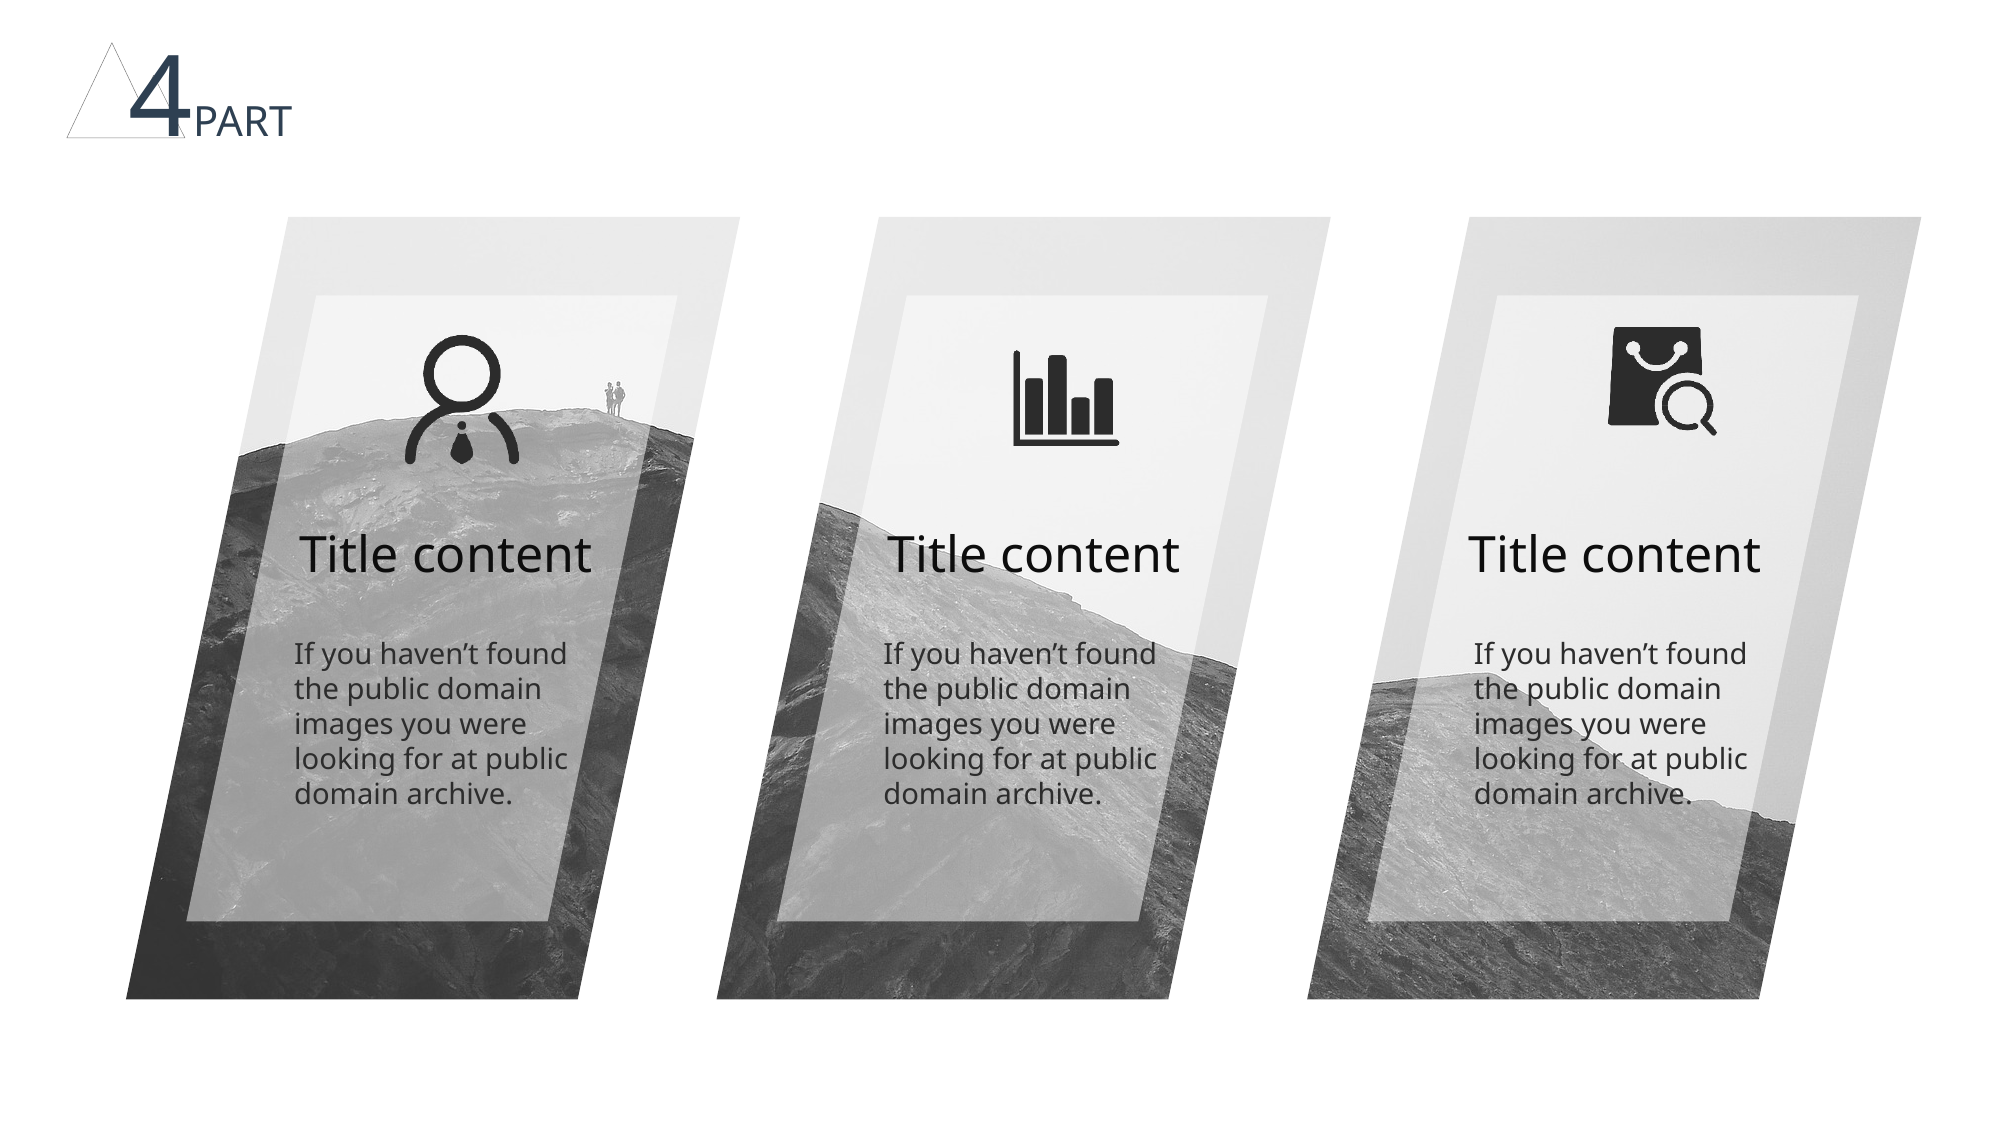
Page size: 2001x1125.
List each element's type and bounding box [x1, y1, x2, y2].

picture [125, 216, 1922, 1000]
text_box [66, 16, 389, 169]
